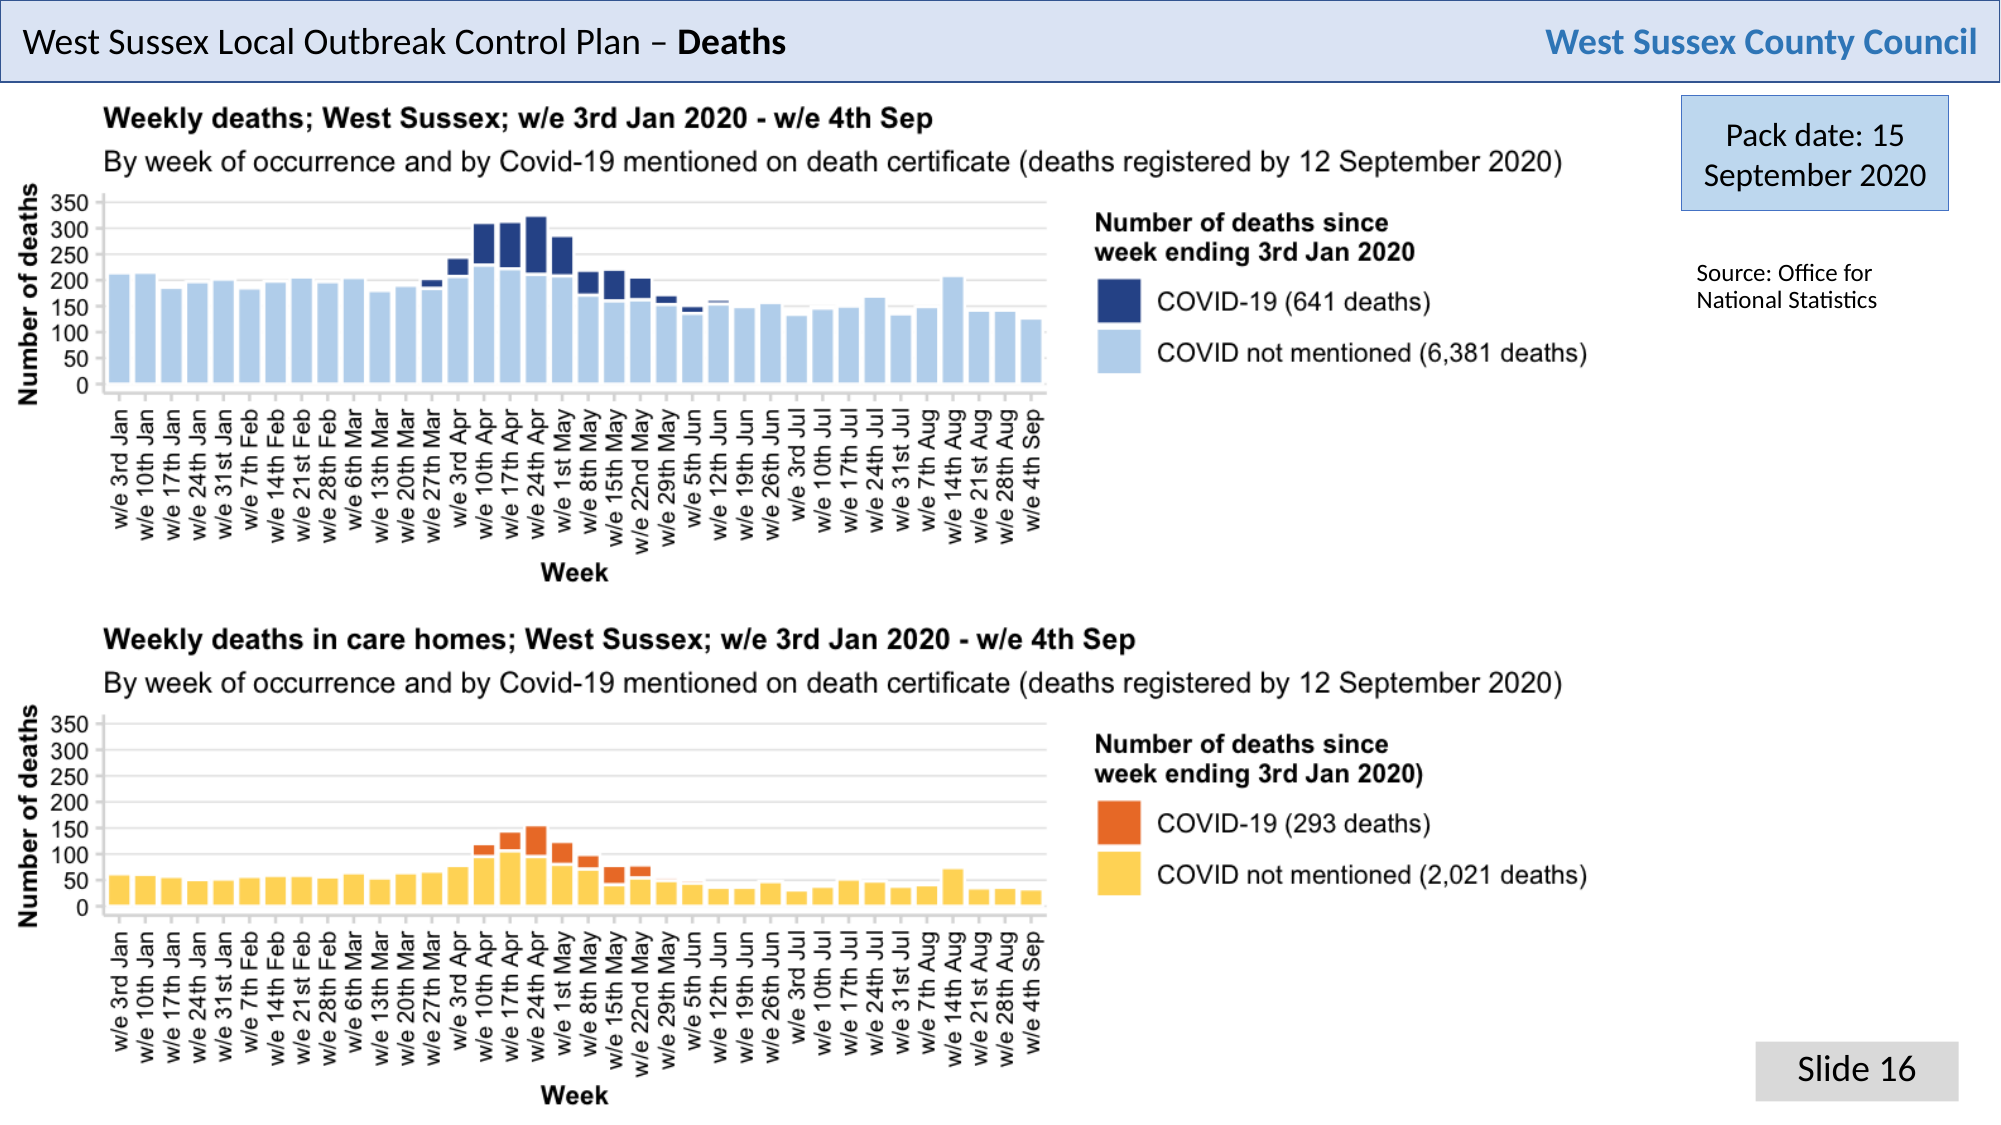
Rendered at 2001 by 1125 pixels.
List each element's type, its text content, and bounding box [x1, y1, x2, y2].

list Source: Office for National Statistics [1681, 252, 1959, 289]
picture [3, 91, 1619, 602]
list Slide 16 [1755, 1041, 1959, 1102]
picture [3, 612, 1619, 1125]
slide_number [1681, 95, 1949, 211]
